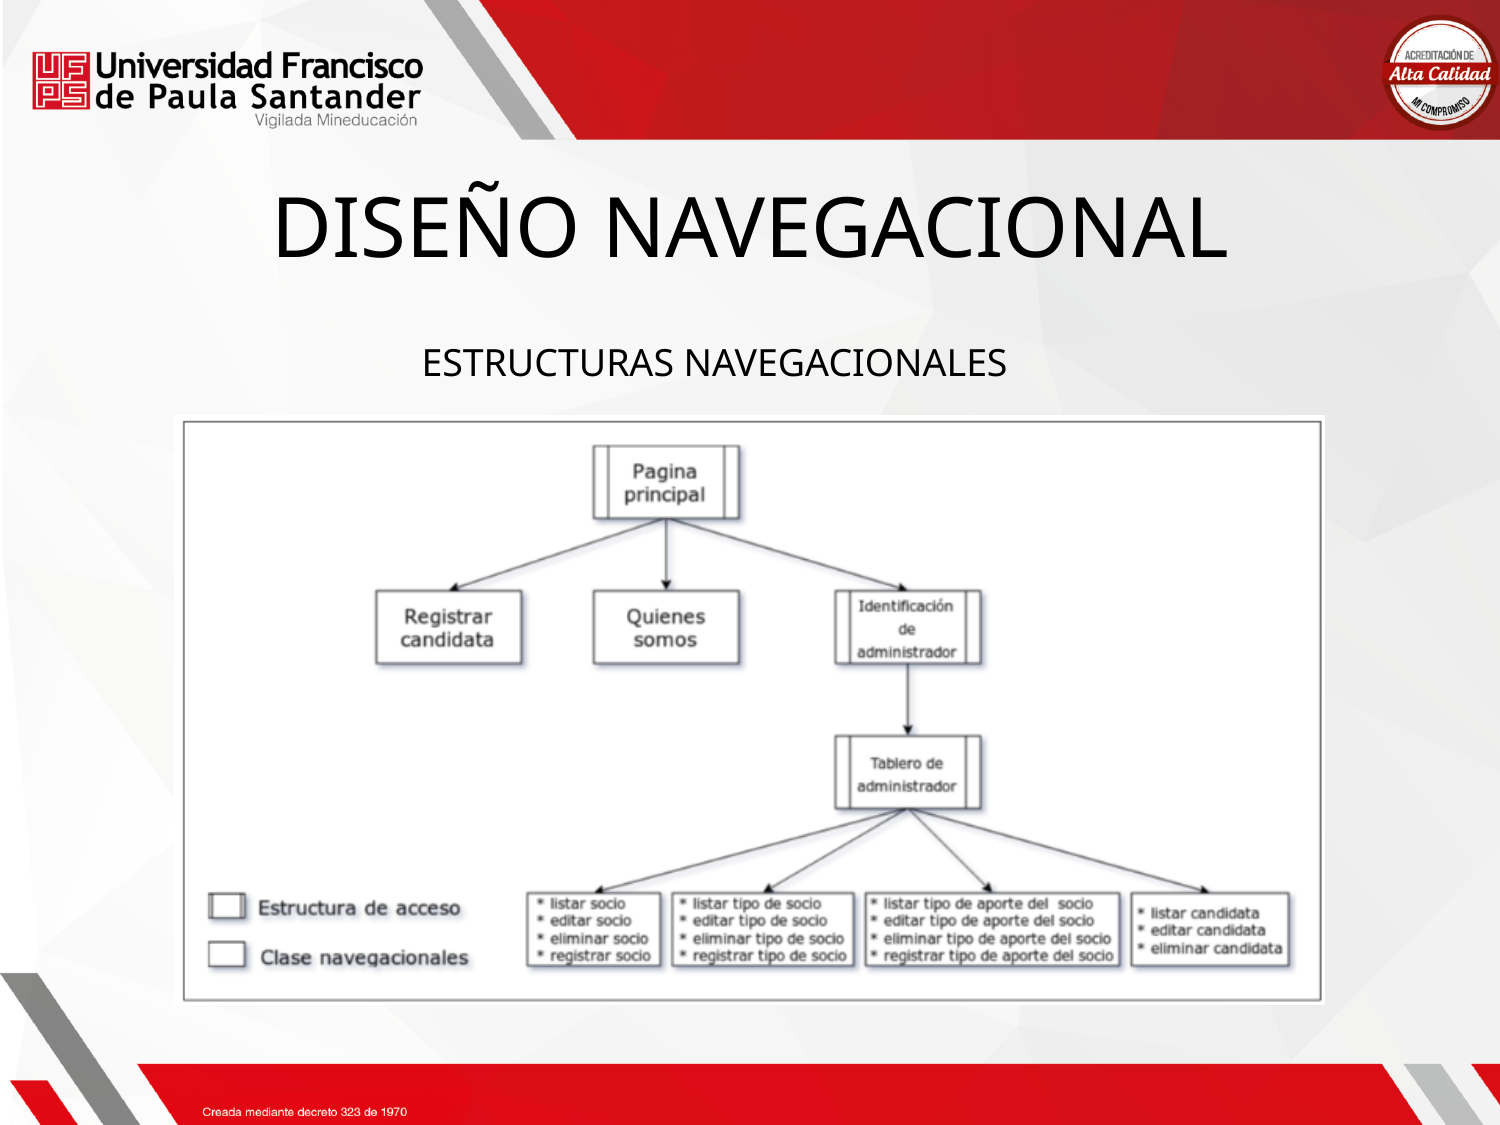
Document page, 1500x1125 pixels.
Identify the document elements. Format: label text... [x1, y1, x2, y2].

text_box DISEÑO NAVEGACIONAL [29, 166, 1471, 282]
text_box ESTRUCTURAS NAVEGACIONALES [406, 331, 1094, 391]
picture [0, 0, 1500, 1125]
